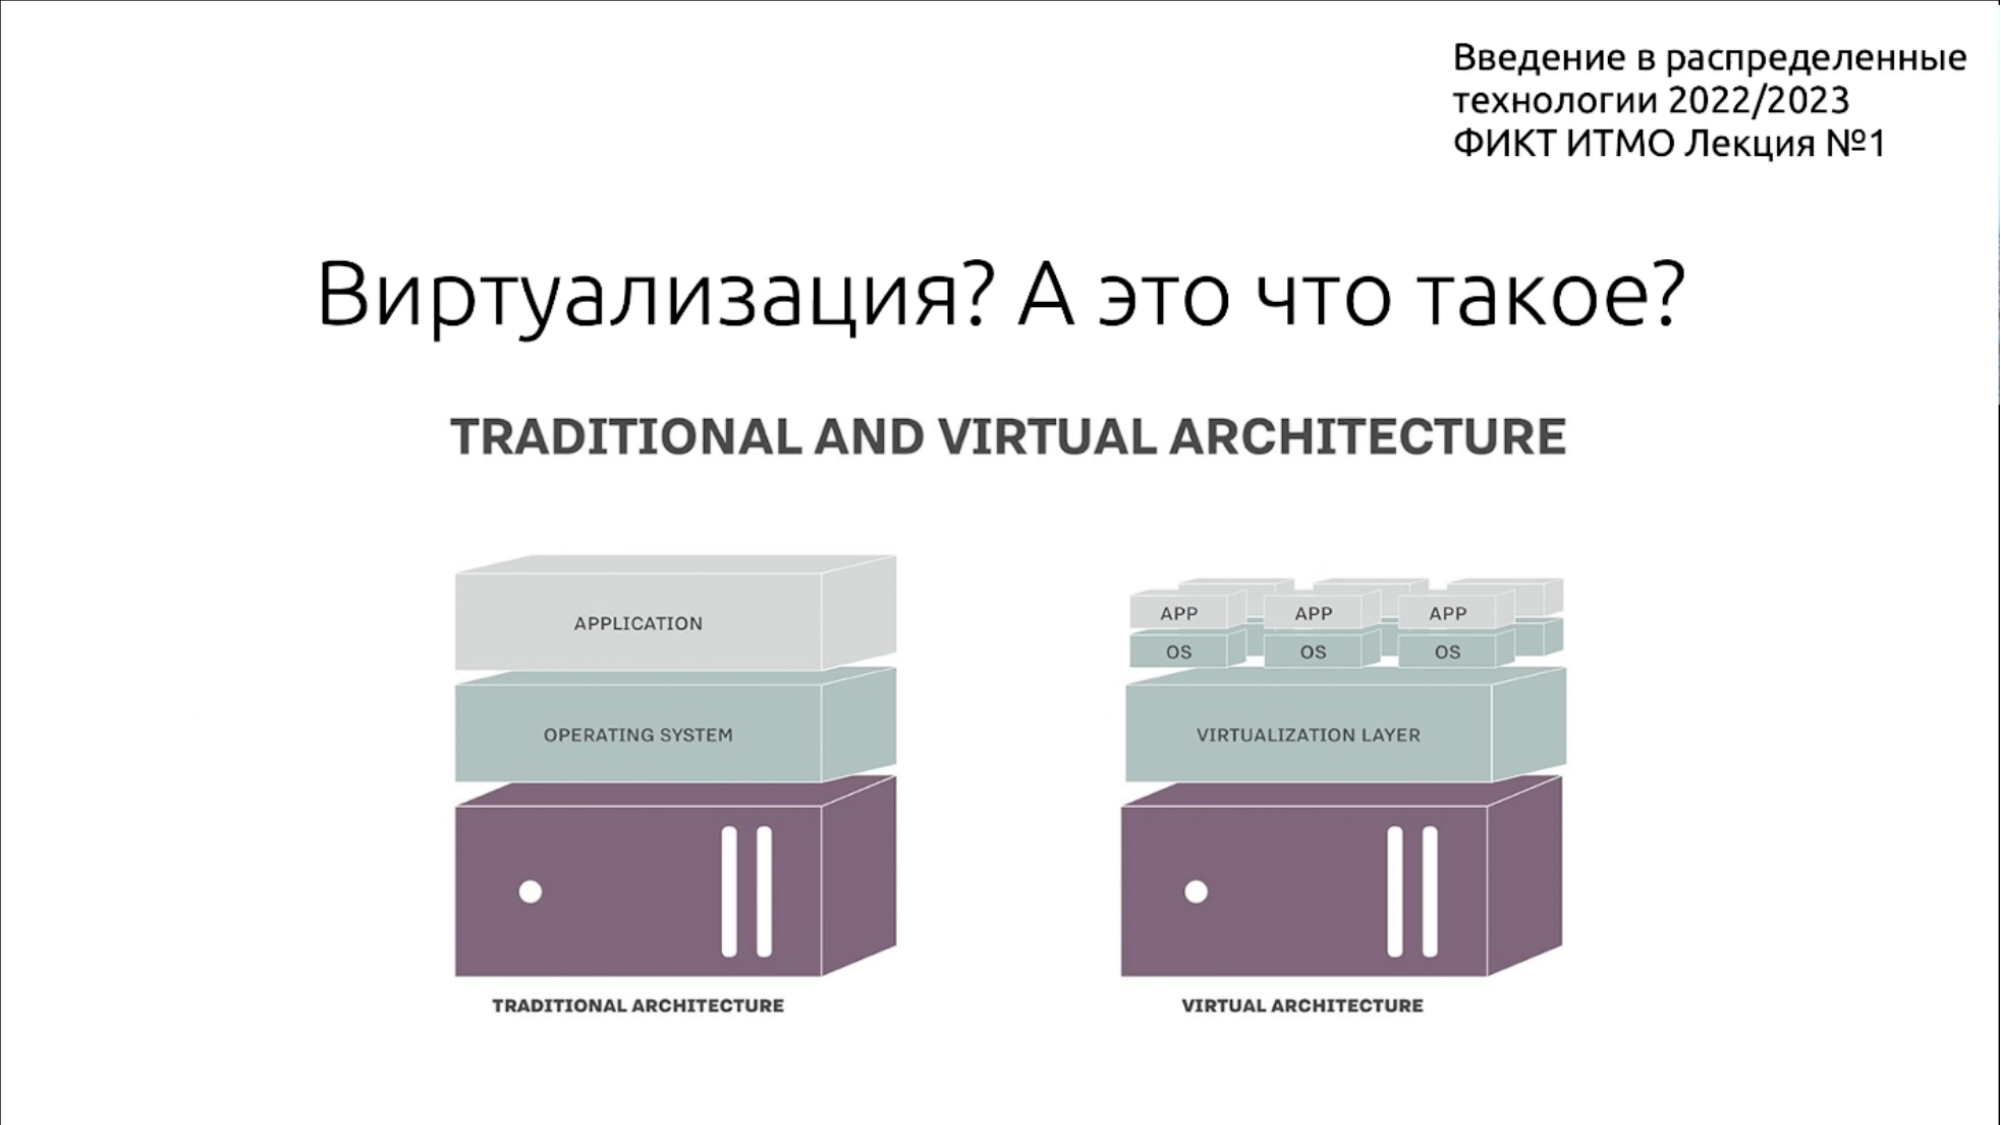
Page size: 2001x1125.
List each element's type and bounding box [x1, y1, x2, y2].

list [0, 0, 2000, 1125]
